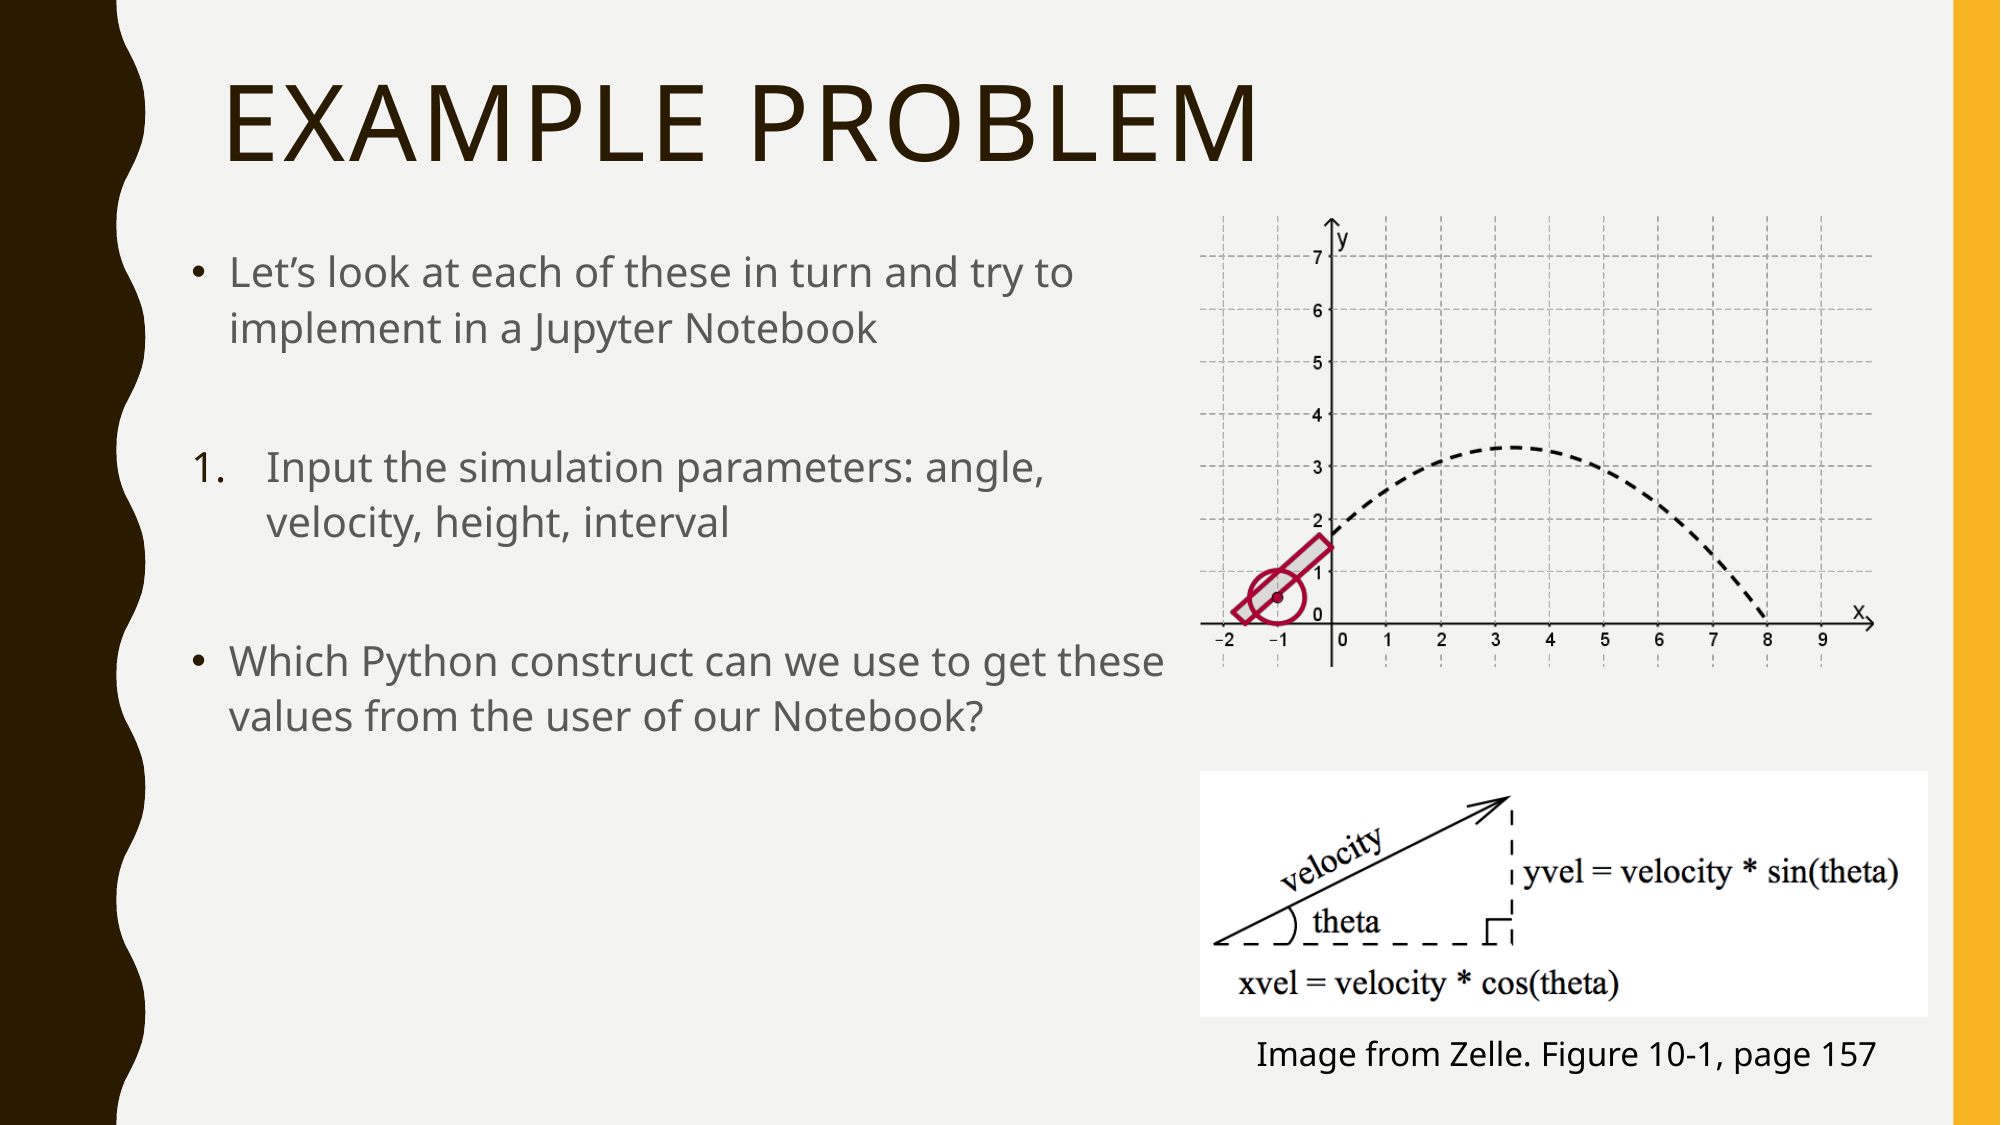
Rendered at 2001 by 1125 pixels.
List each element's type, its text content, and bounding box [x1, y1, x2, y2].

picture [1199, 771, 1928, 1017]
title Example problem [205, 62, 1875, 233]
list Let’s look at each of these in turn and try to implement in a Jupyter Notebook Input the simulation parameters: angle, velocity, height, interval Which Python construct can we use to get these values from the user of our Notebook? [176, 233, 1207, 1099]
picture [1199, 216, 1875, 667]
text_box Image from Zelle. Figure 10-1, page 157 [1241, 1025, 1900, 1081]
